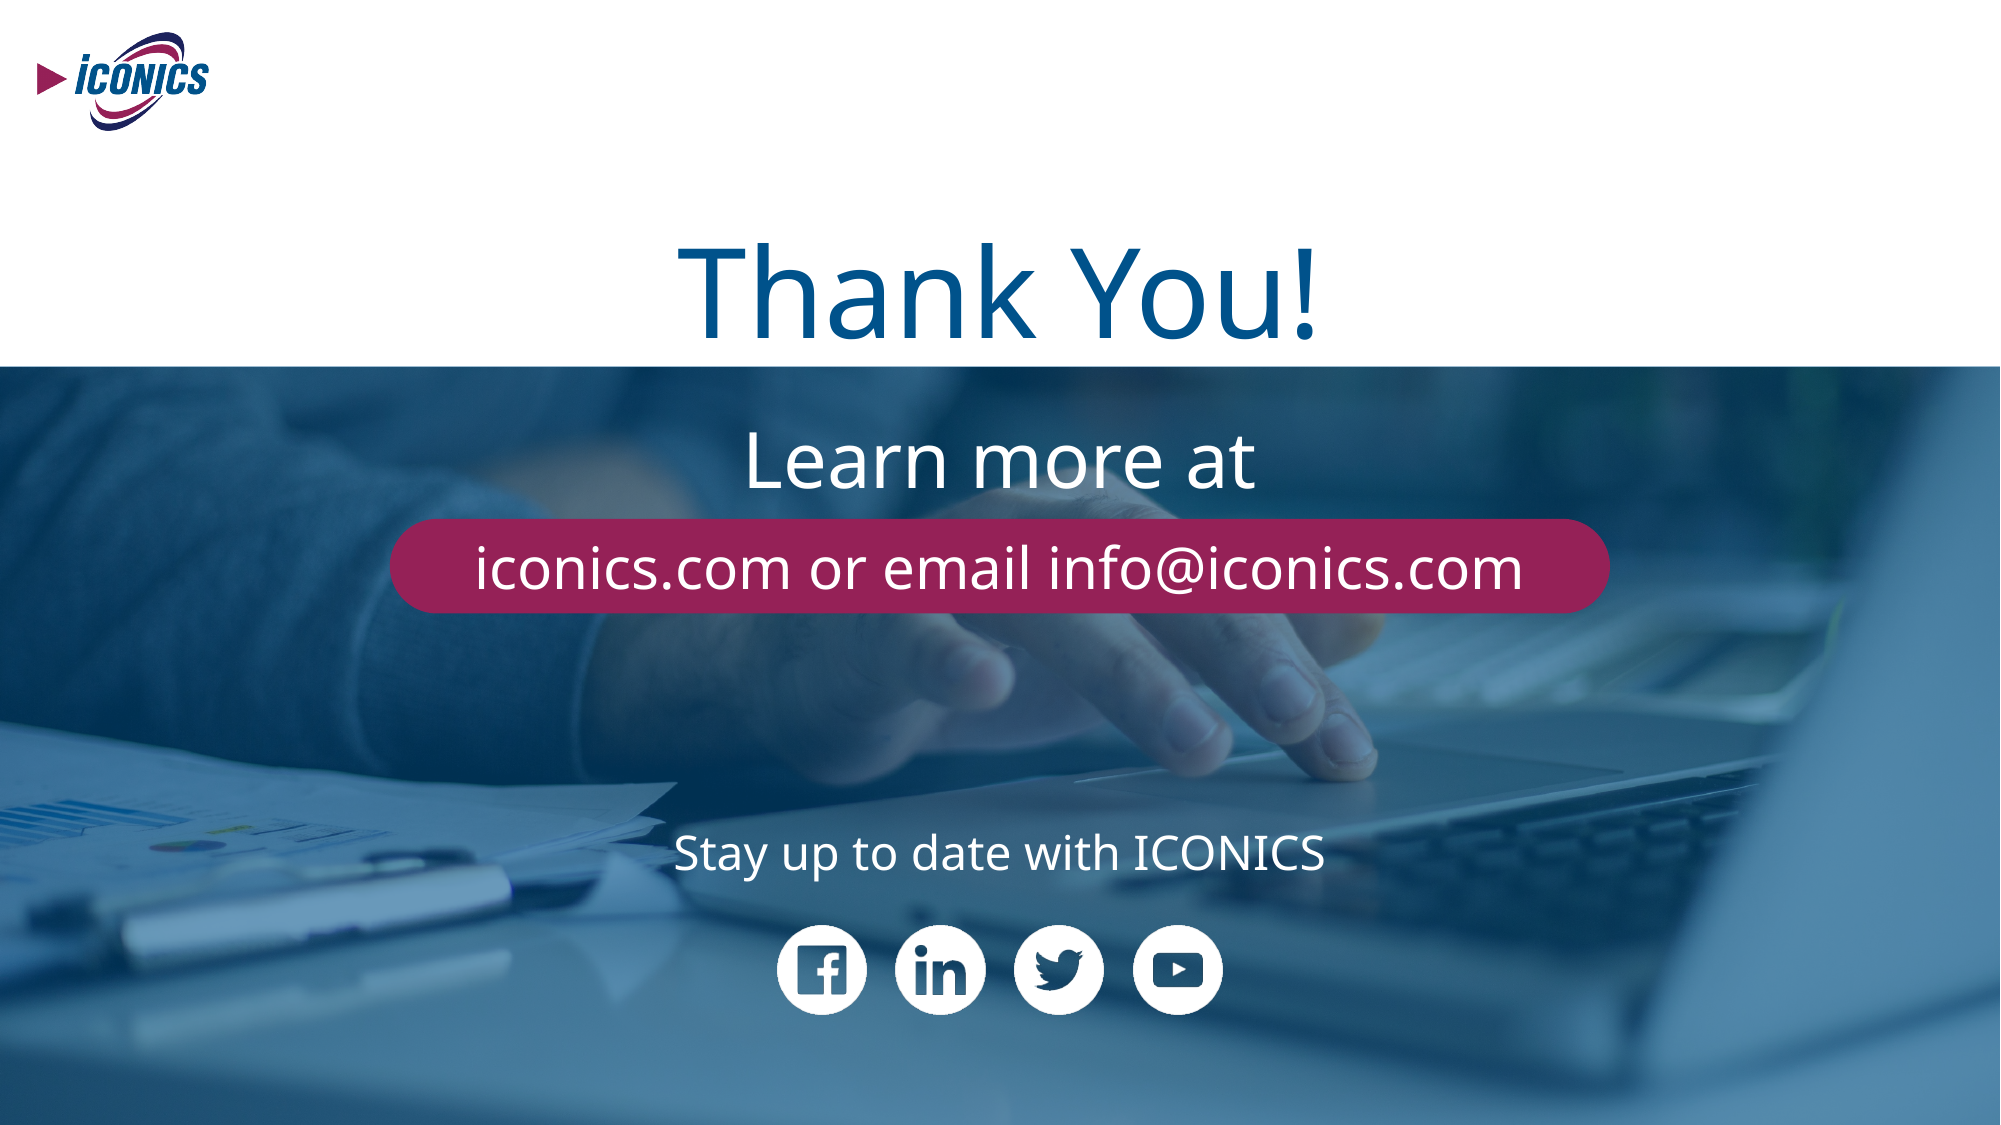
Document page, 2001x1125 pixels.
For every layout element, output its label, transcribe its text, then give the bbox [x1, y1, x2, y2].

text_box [774, 922, 1226, 1018]
text_box Thank You! [655, 206, 1345, 356]
picture [37, 32, 209, 131]
picture [0, 367, 2000, 1125]
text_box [258, 356, 1742, 614]
